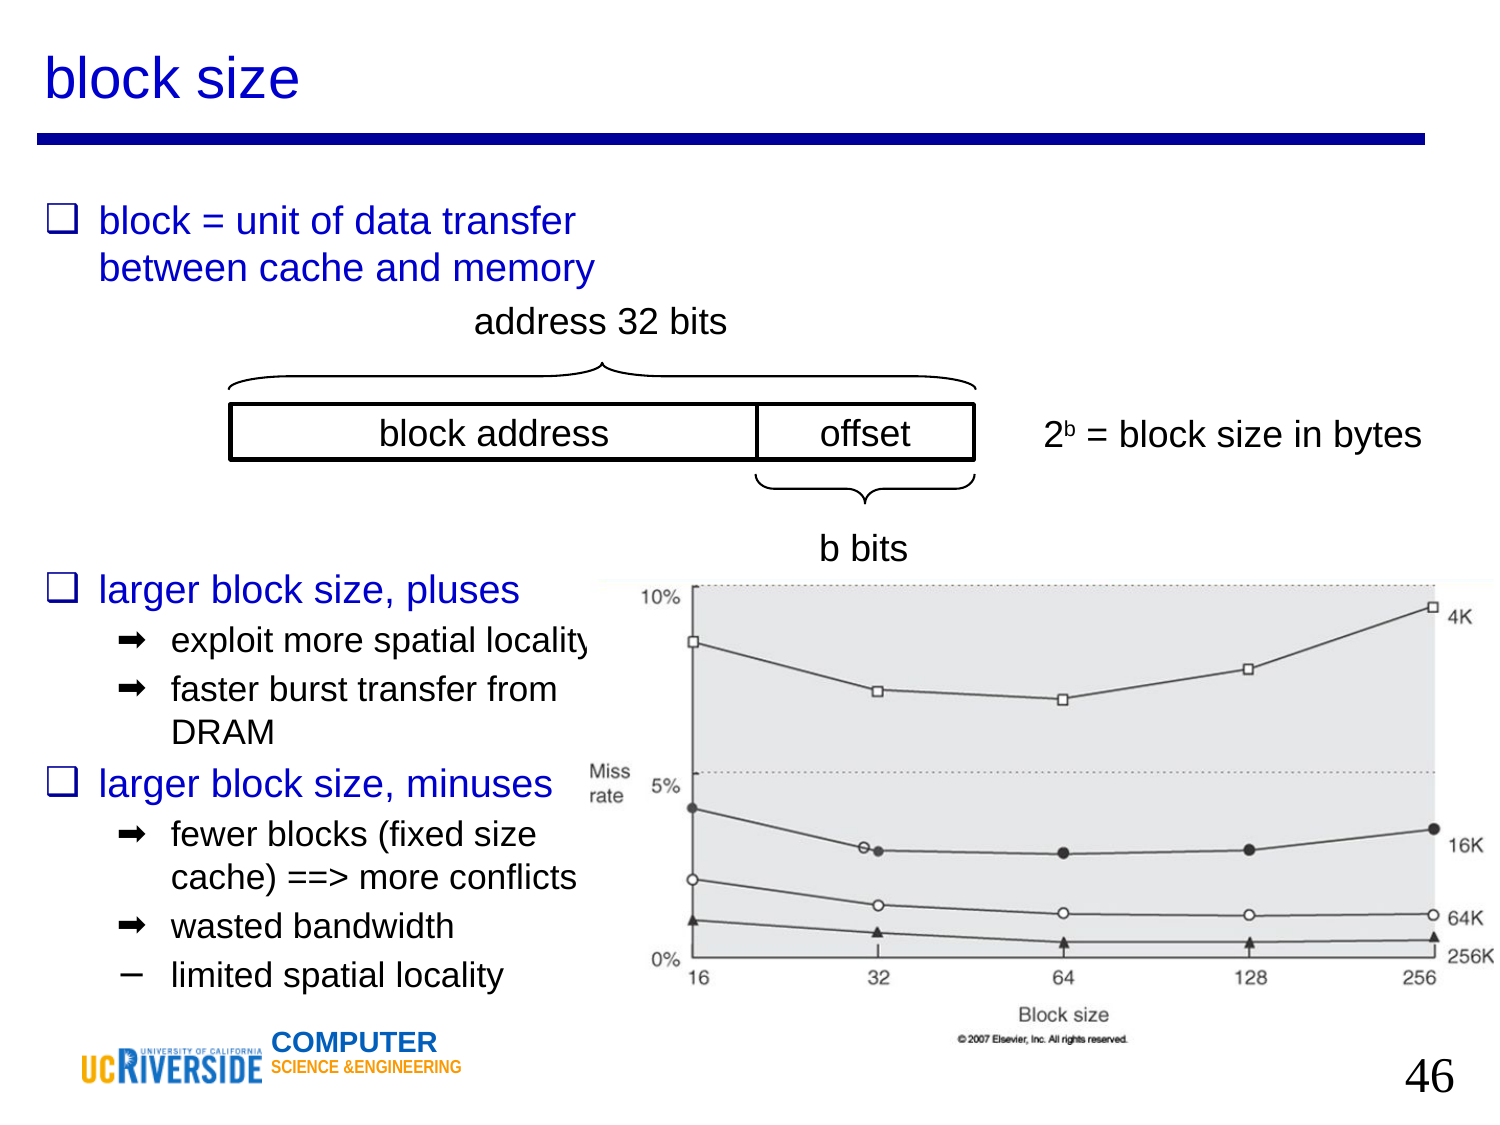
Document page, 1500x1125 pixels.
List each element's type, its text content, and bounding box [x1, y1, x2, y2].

picture [82, 1034, 262, 1098]
title block size [36, 24, 1313, 125]
list block = unit of data transfer between cache and memory larger block size, pluses exploit more spatial locality faster burst transfer from DRAM larger block size, minuses fewer blocks (fixed size cache) ==> more conflicts wasted bandwidth limited spatial locality [37, 187, 620, 1022]
slide_number ‹#› [1397, 1059, 1465, 1125]
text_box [228, 289, 1435, 575]
picture [586, 579, 1499, 1051]
